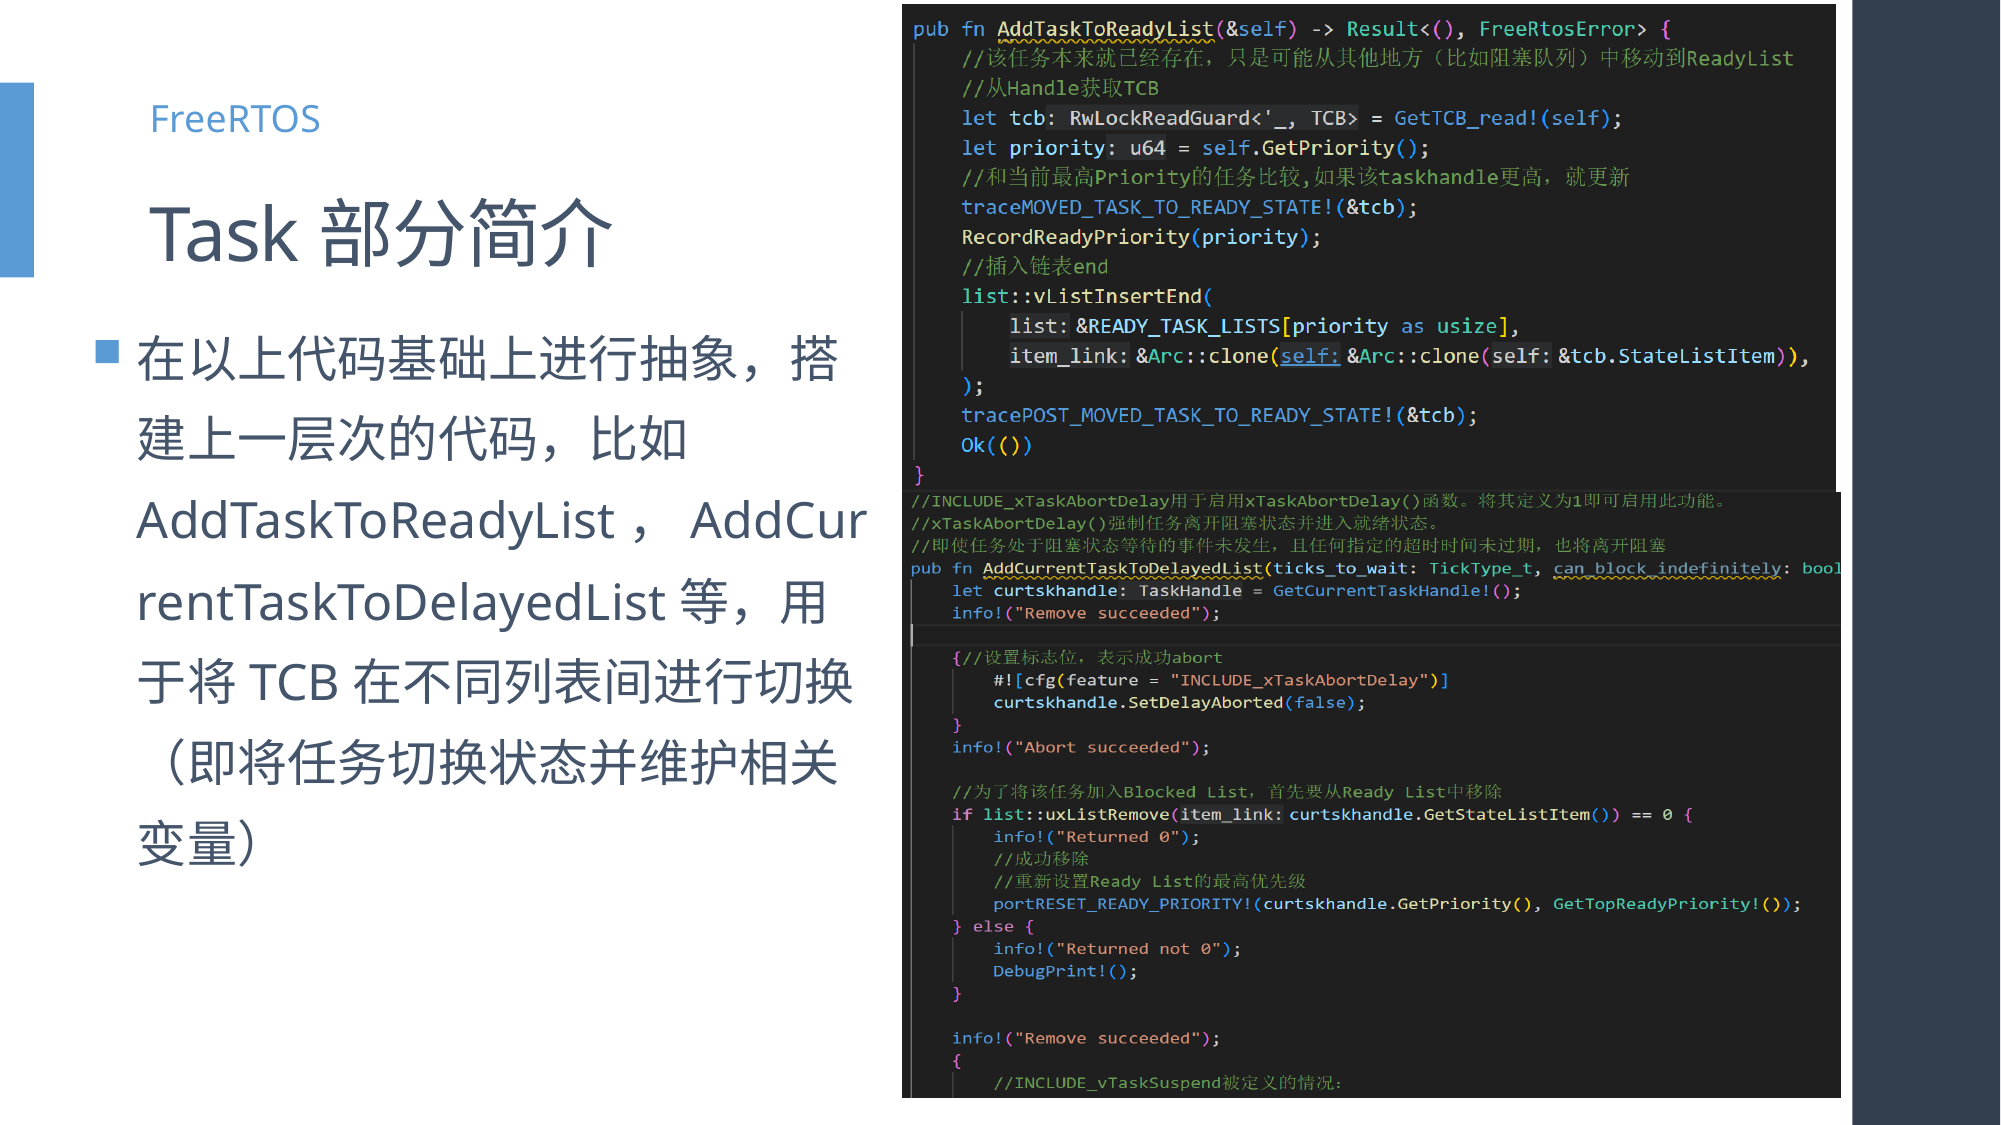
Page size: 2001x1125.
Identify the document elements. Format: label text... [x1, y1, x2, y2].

list FreeRTOS [134, 82, 895, 149]
picture [902, 3, 1842, 1098]
slide_number [1852, 1012, 2000, 1110]
list 在以上代码基础上进行抽象，搭建上一层次的代码，比如AddTaskToReadyList，AddCurrentTaskToDelayedList等，用于将TCB在不同列表间进行切换（即将任务切换状态并维护相关变量） [77, 298, 892, 1013]
title Task部分简介 [134, 162, 895, 285]
